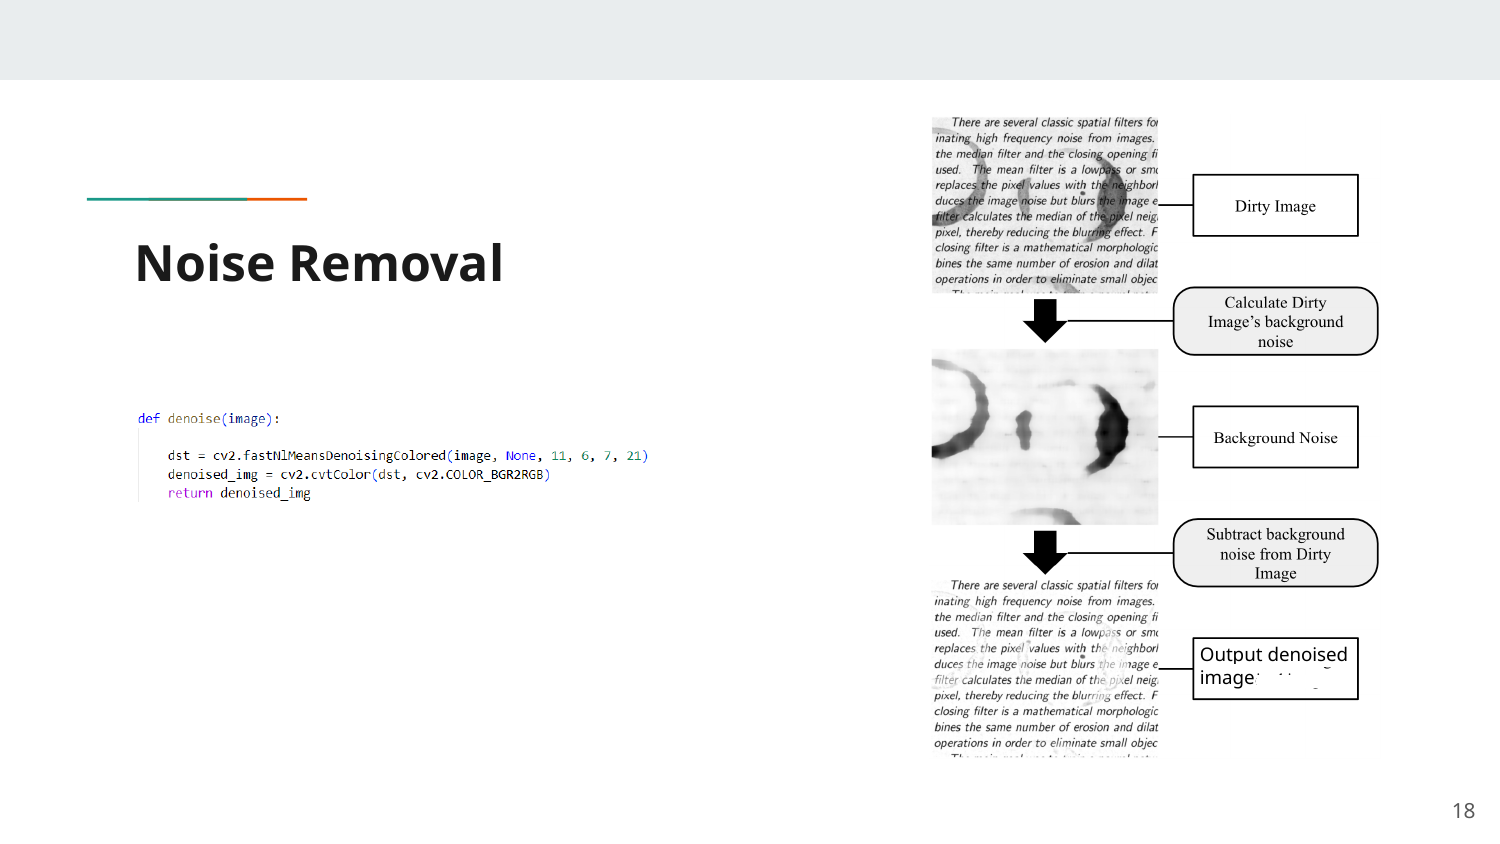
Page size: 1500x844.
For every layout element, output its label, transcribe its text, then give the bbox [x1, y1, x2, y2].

slide_number ‹#› [1400, 779, 1491, 844]
picture [138, 406, 662, 511]
picture [929, 113, 1381, 759]
title Noise Removal [119, 216, 662, 443]
